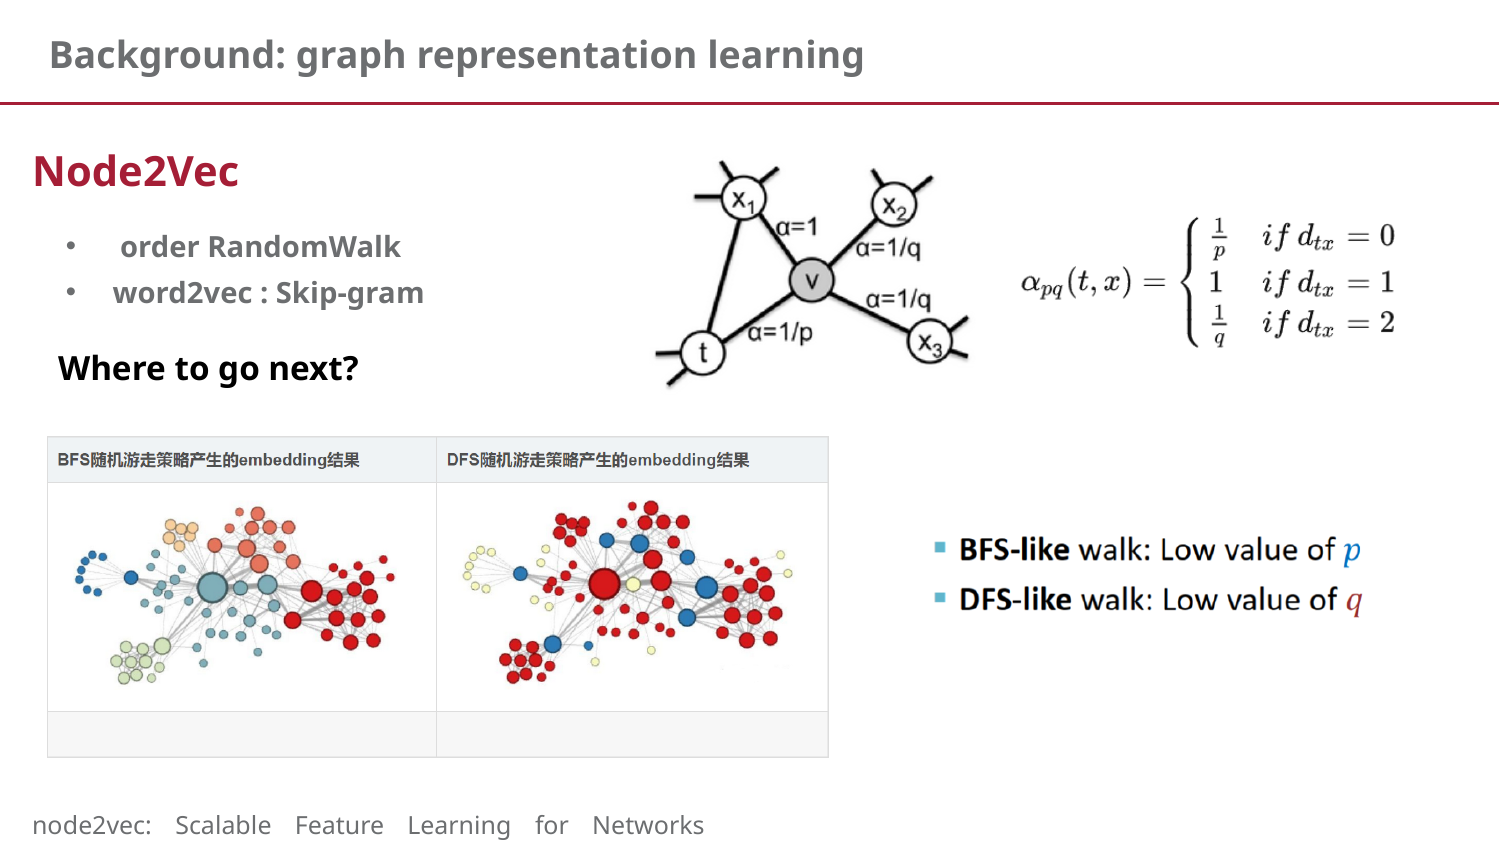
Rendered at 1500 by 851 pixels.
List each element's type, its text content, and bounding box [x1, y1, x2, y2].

text_box node2vec: Scalable Feature Learning for Networks KDD,2016 [17, 786, 768, 851]
text_box Node2Vec [17, 132, 279, 202]
picture [629, 151, 1004, 395]
picture [912, 516, 1409, 640]
text_box Background: graph representation learning [33, 48, 1282, 84]
picture [1010, 196, 1469, 375]
text_box Where to go next? [43, 324, 569, 394]
picture [43, 430, 835, 767]
